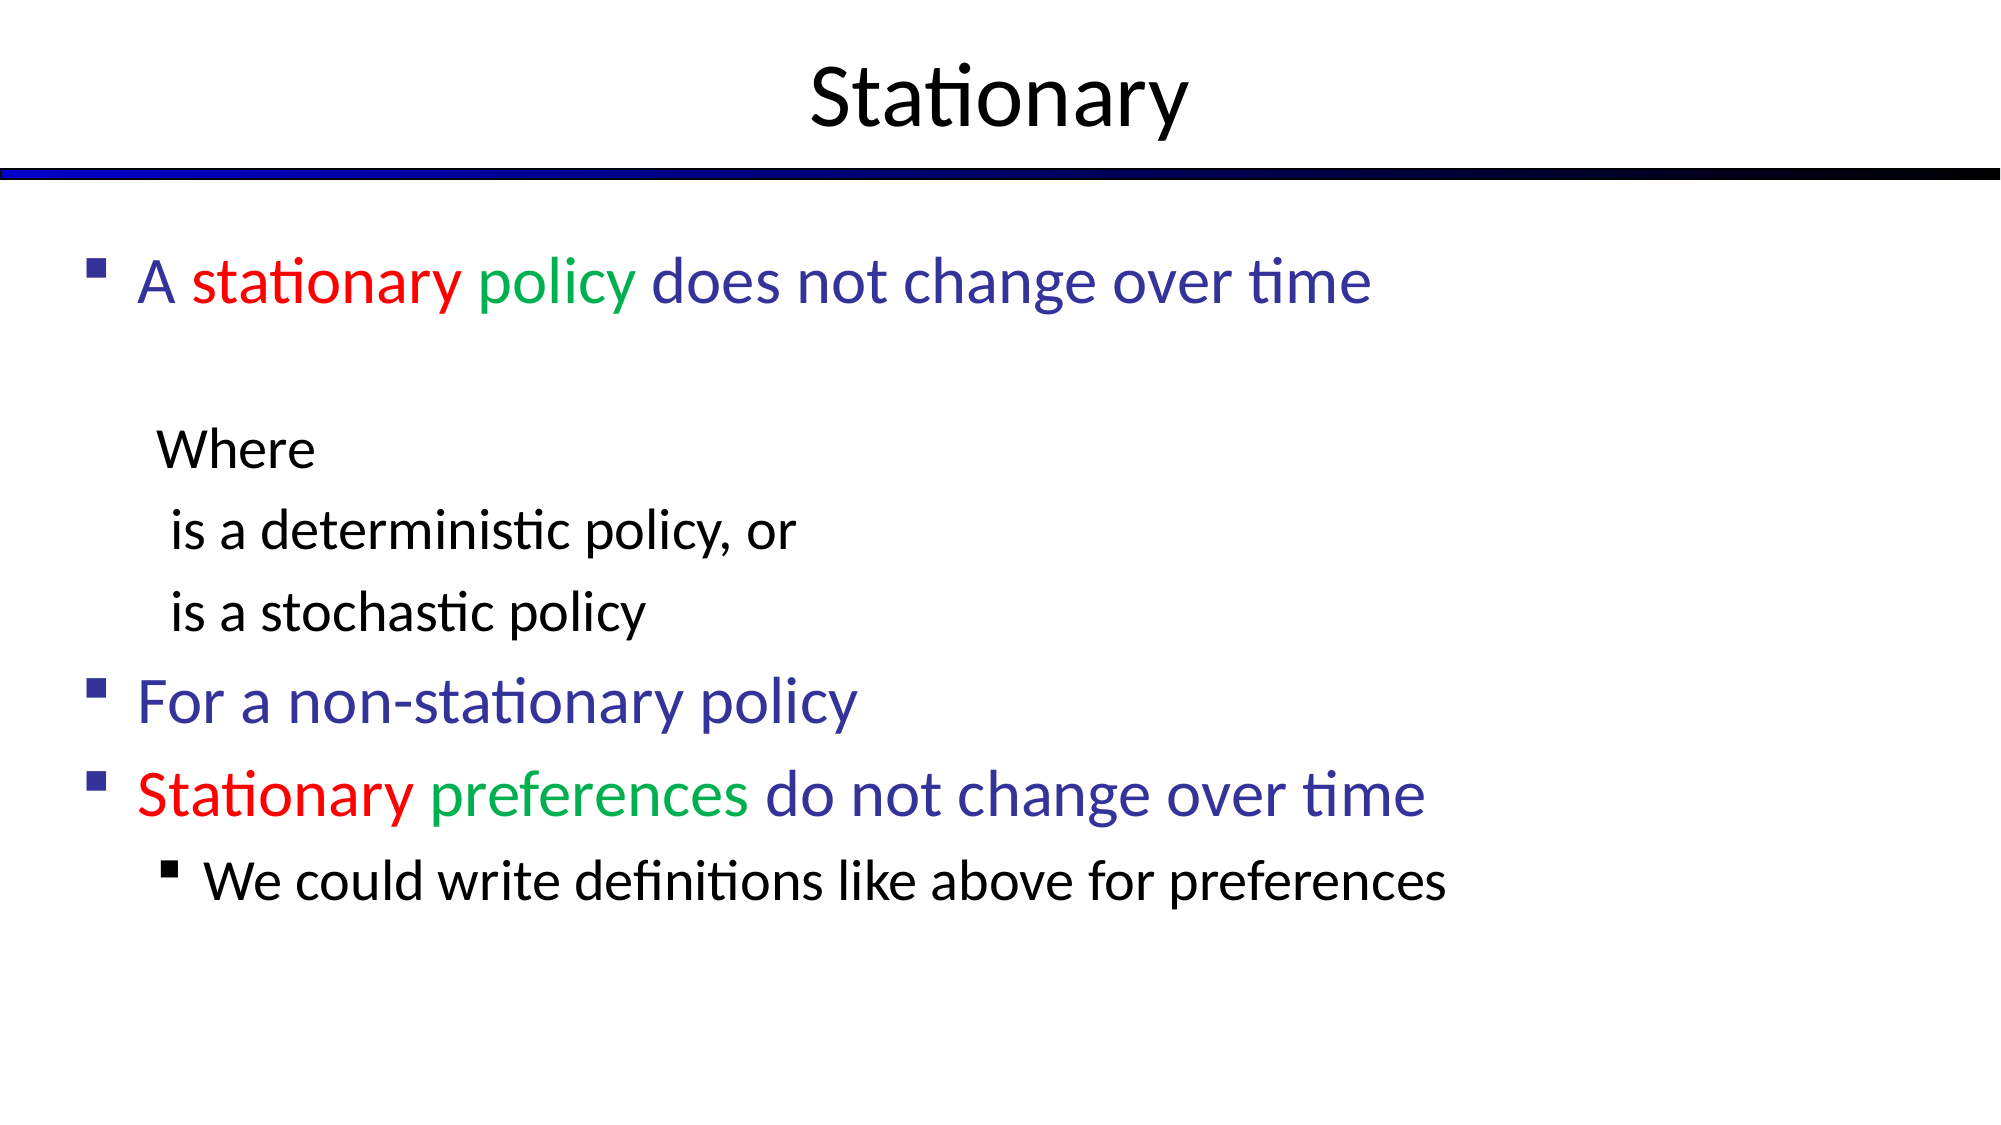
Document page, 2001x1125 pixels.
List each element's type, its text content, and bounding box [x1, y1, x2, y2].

title Stationary [0, 0, 2000, 184]
